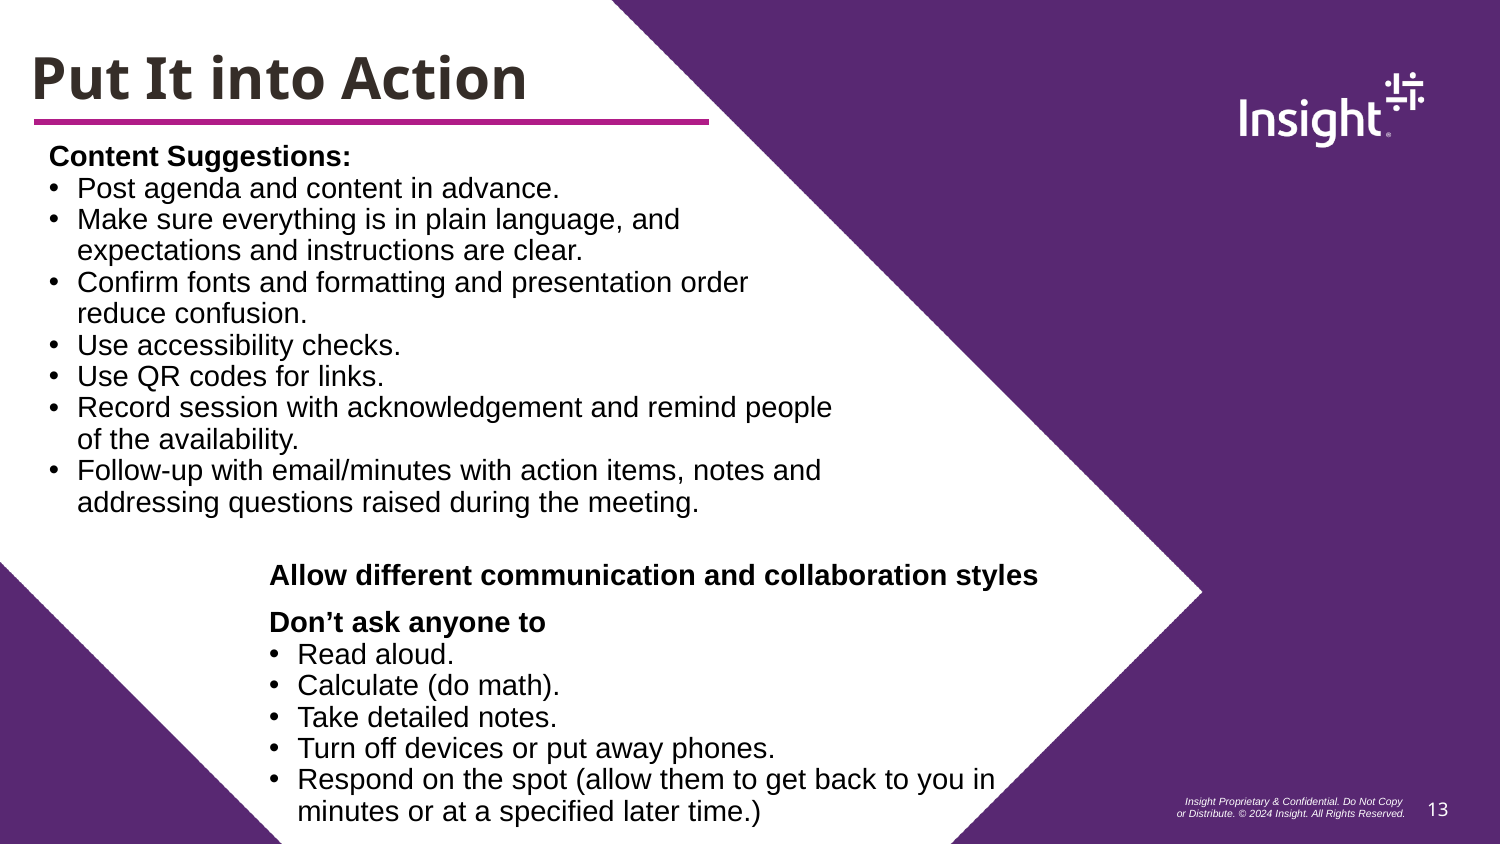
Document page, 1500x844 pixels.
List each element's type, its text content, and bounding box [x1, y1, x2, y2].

picture [0, 0, 1500, 844]
title Put It into Action [15, 41, 896, 110]
list Content Suggestions: Post agenda and content in advance. Make sure everything is in plain language, and expectations and instructions are clear. Confirm fonts and formatting and presentation order reduce confusion. Use accessibility checks. Use QR codes for links. Record session with acknowledgement and remind people of the availability. Follow-up with email/minutes with action items, notes and addressing questions raised during the meeting. [33, 134, 860, 533]
text_box Allow different communication and collaboration styles Don’t ask anyone to Read aloud. Calculate (do math). Take detailed notes. Turn off devices or put away phones. Respond on the spot (allow them to get back to you in minutes or at a specified later time.) [254, 553, 1081, 844]
